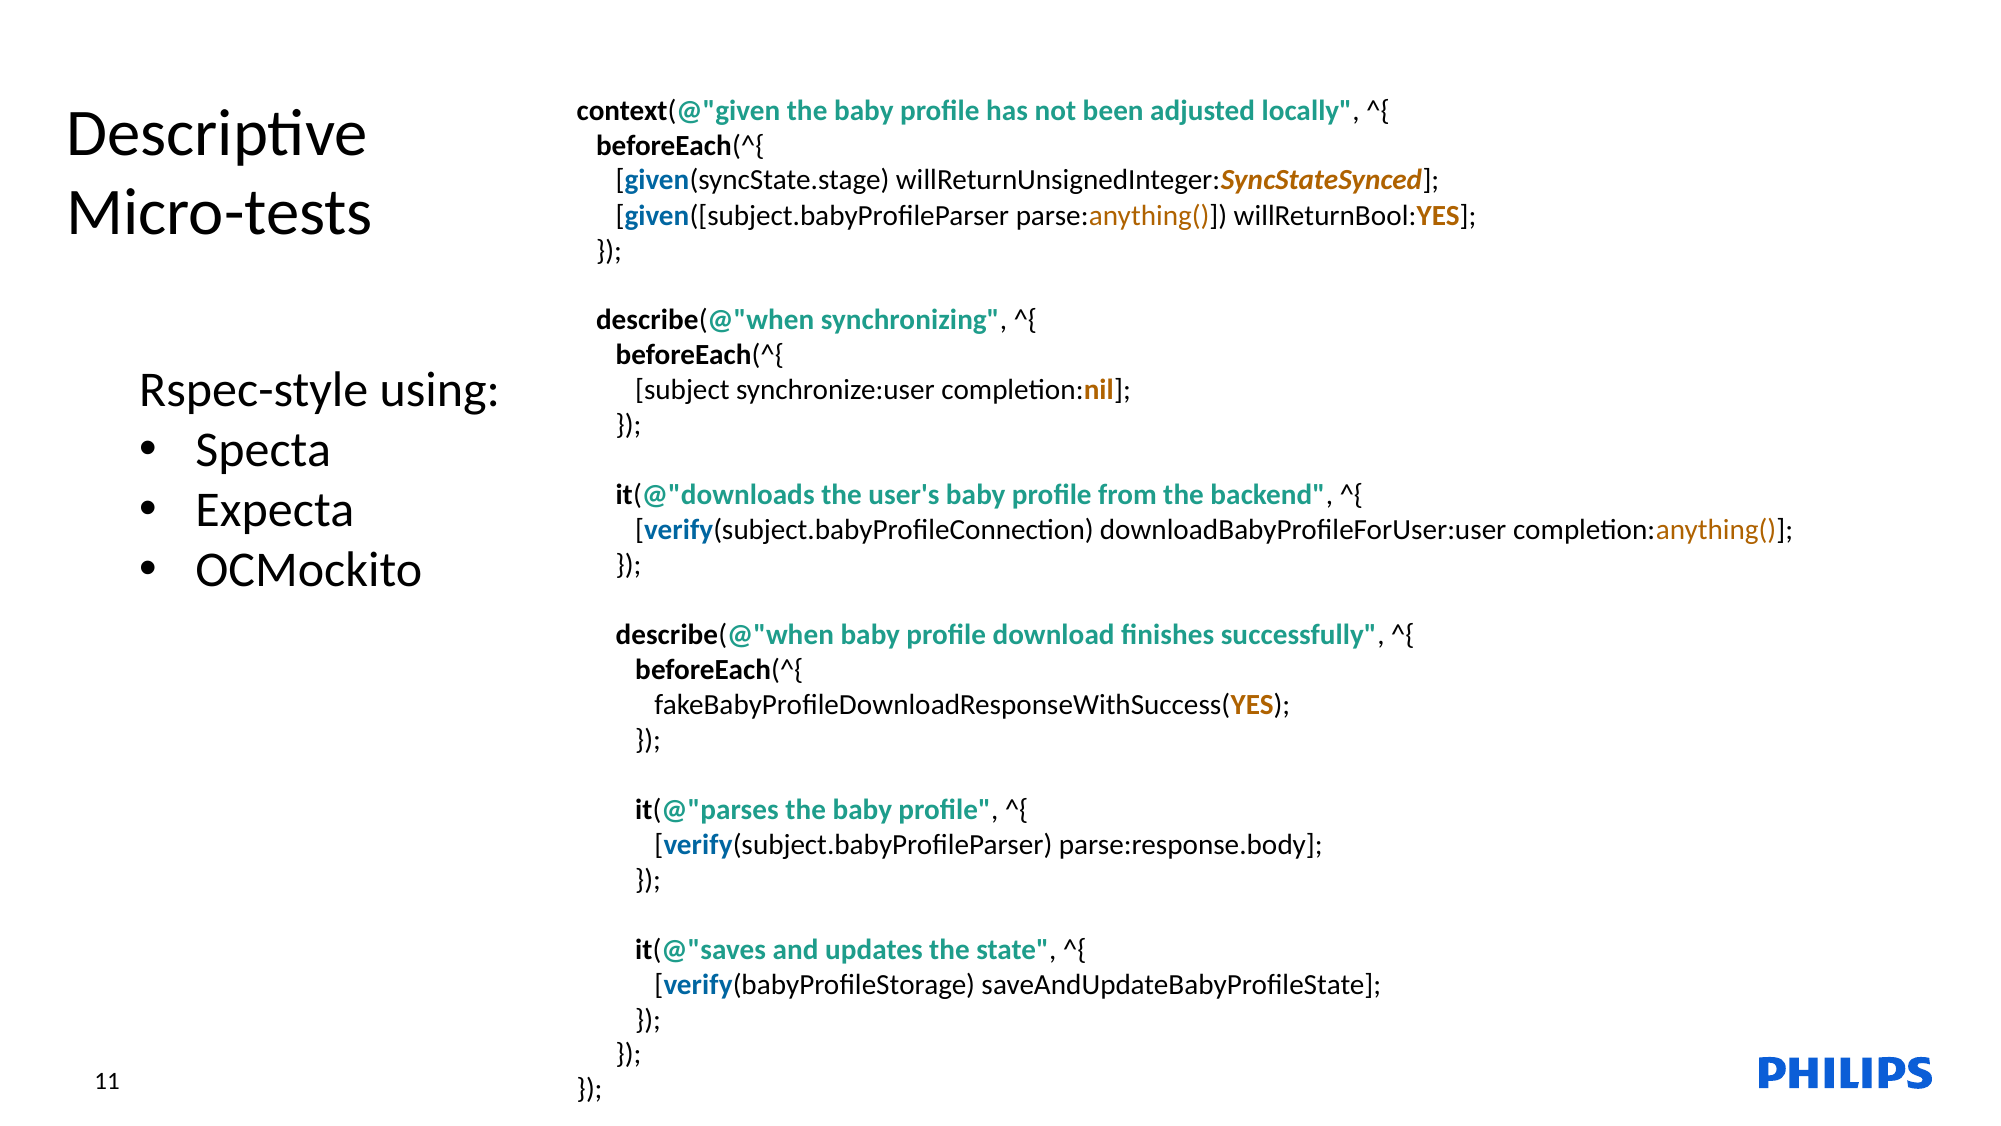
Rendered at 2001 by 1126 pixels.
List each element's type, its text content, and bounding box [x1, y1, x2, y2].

list context(@"given the baby profile has not been adjusted locally", ^{ beforeEach(^{ [given(syncState.stage) willReturnUnsignedInteger:SyncStateSynced]; [given([subject.babyProfileParser parse:anything()]) willReturnBool:YES]; }); describe(@"when synchronizing", ^{ beforeEach(^{ [subject synchronize:user completion:nil]; }); it(@"downloads the user's baby profile from the backend", ^{ [verify(subject.babyProfileConnection) downloadBabyProfileForUser:user completion:anything()]; }); describe(@"when baby profile download finishes successfully", ^{ beforeEach(^{ fakeBabyProfileDownloadResponseWithSuccess(YES); }); it(@"parses the baby profile", ^{ [verify(subject.babyProfileParser) parse:response.body]; }); it(@"saves and updates the state", ^{ [verify(babyProfileStorage) saveAndUpdateBabyProfileState]; }); }); }); [576, 55, 1905, 1126]
text_box Descriptive Micro-tests [51, 80, 398, 256]
text_box Rspec-style using: Specta Expecta OCMockito [124, 349, 516, 605]
